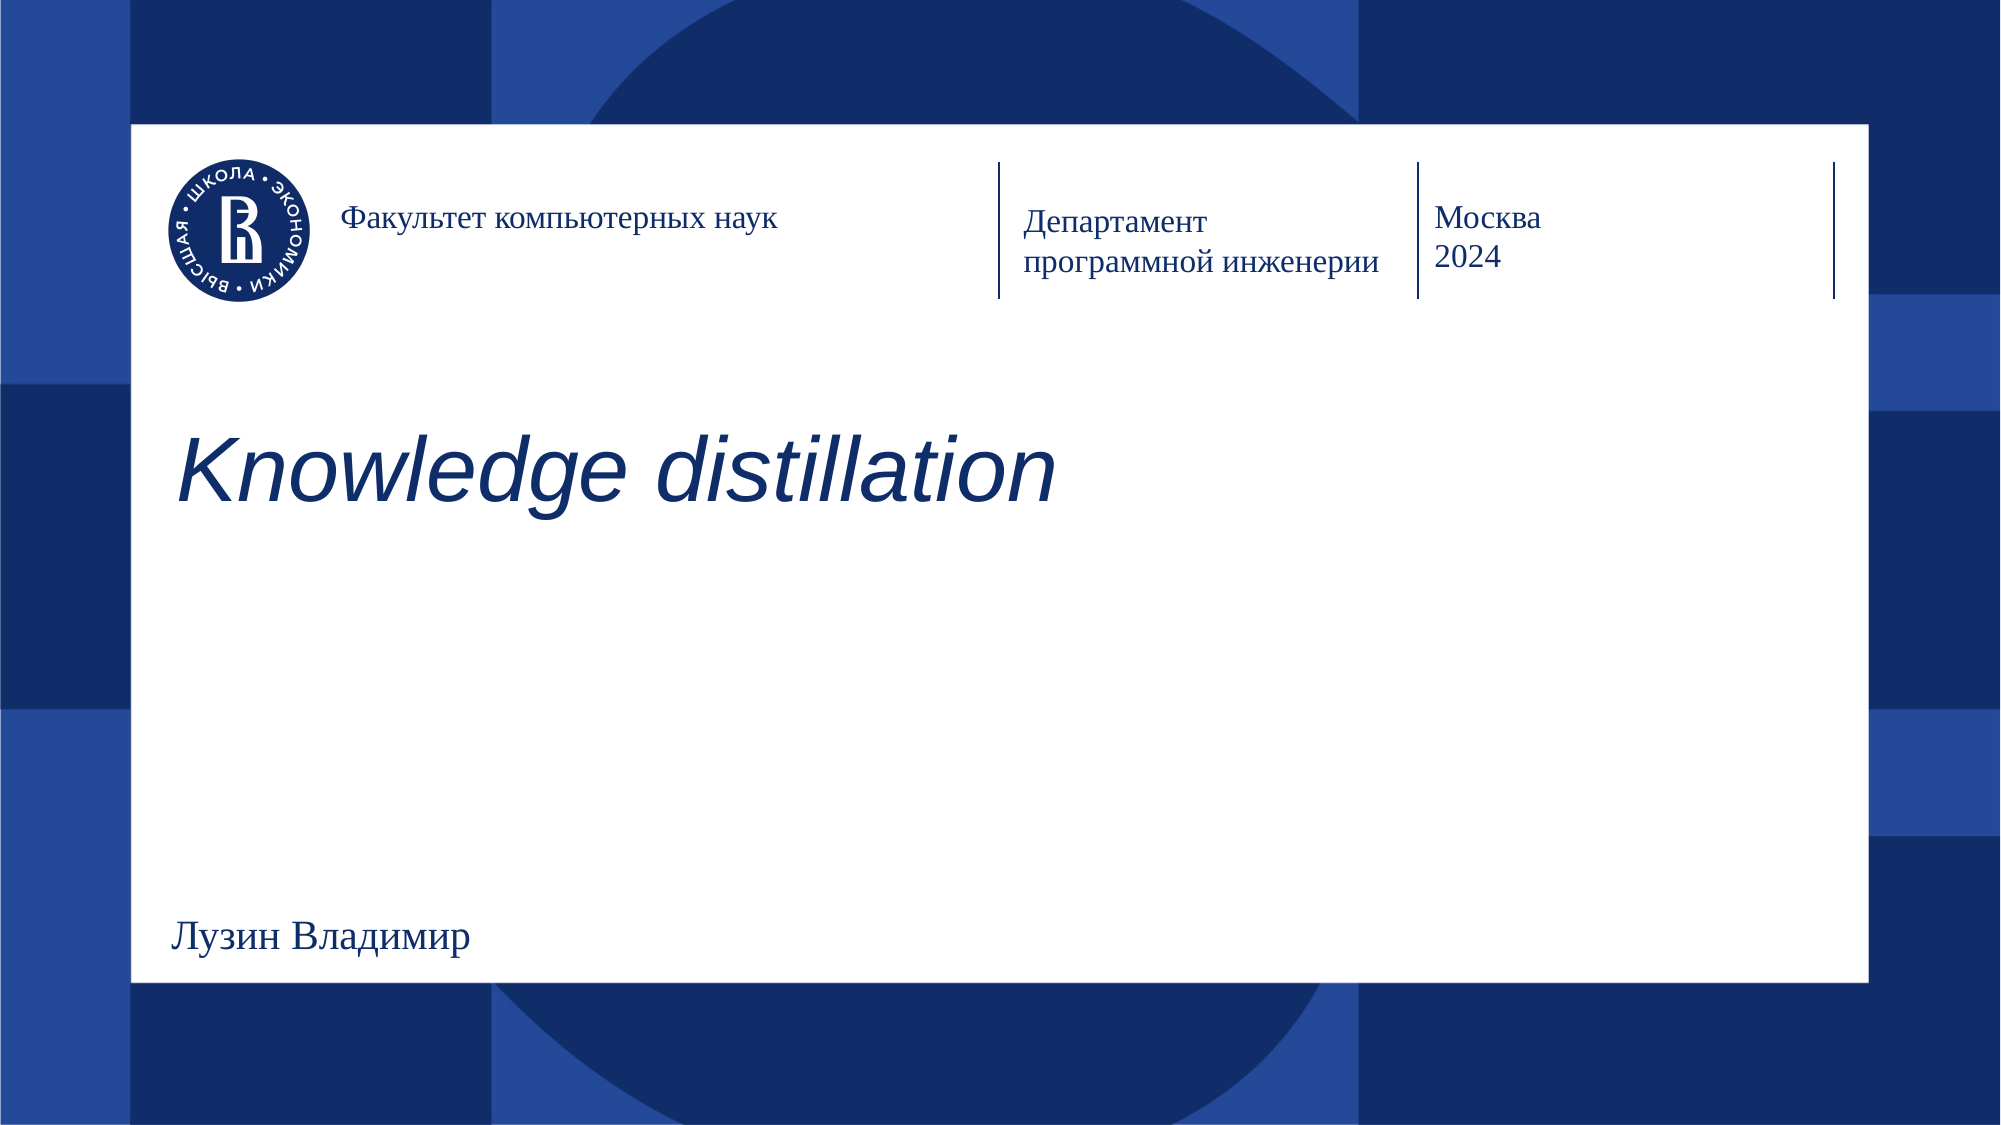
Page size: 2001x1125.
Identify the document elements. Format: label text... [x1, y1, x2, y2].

list Департамент программной инженерии [1023, 199, 1398, 276]
picture [0, 0, 2001, 1125]
list Лузин Владимир [171, 841, 1156, 959]
list Факультет компьютерных наук [340, 194, 987, 281]
list Москва 2024 [1434, 194, 1850, 300]
title Knowledge distillation [176, 409, 1515, 657]
